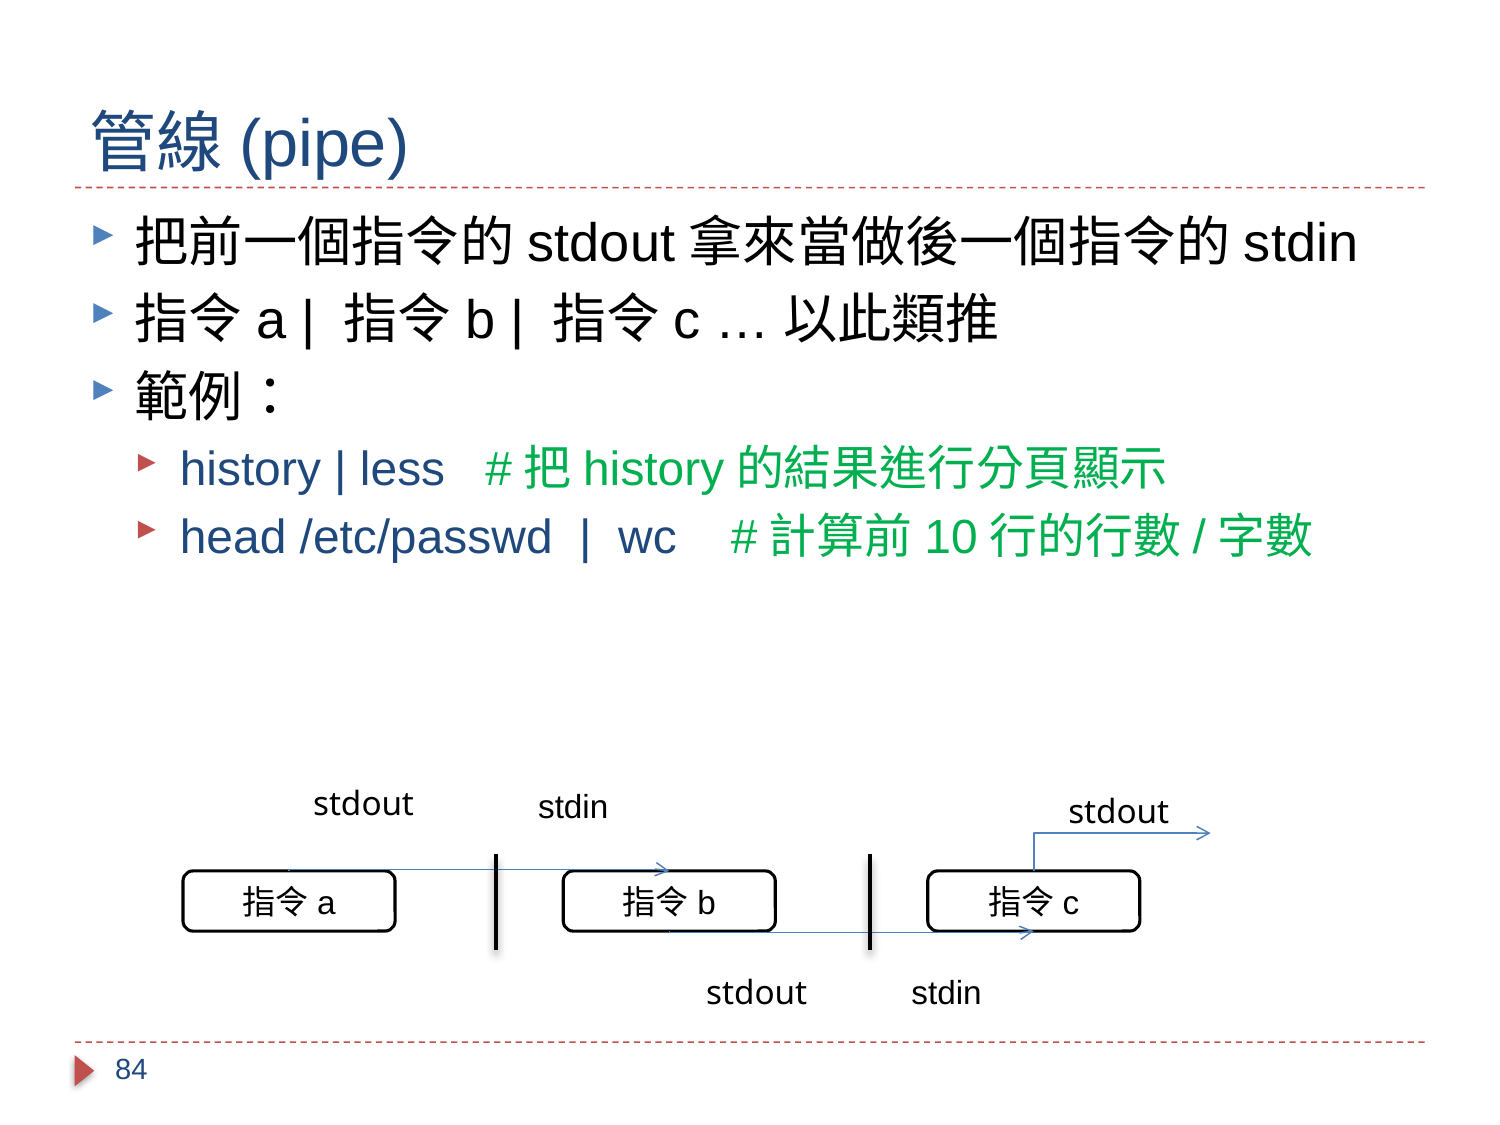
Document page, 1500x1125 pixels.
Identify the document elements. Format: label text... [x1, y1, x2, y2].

slide_number 84 [100, 1042, 426, 1103]
title 管線(pipe) [75, 24, 1425, 188]
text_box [1103, 763, 1142, 941]
list 把前一個指令的stdout拿來當做後一個指令的stdin 指令a | 指令b | 指令c …以此類推 範例： history | less #把history的結果進行分頁顯示 head /etc/passwd | wc #計算前10行的行數/字數 [75, 200, 1425, 1010]
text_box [182, 777, 1140, 1020]
text_box stdout [1147, 783, 1204, 838]
